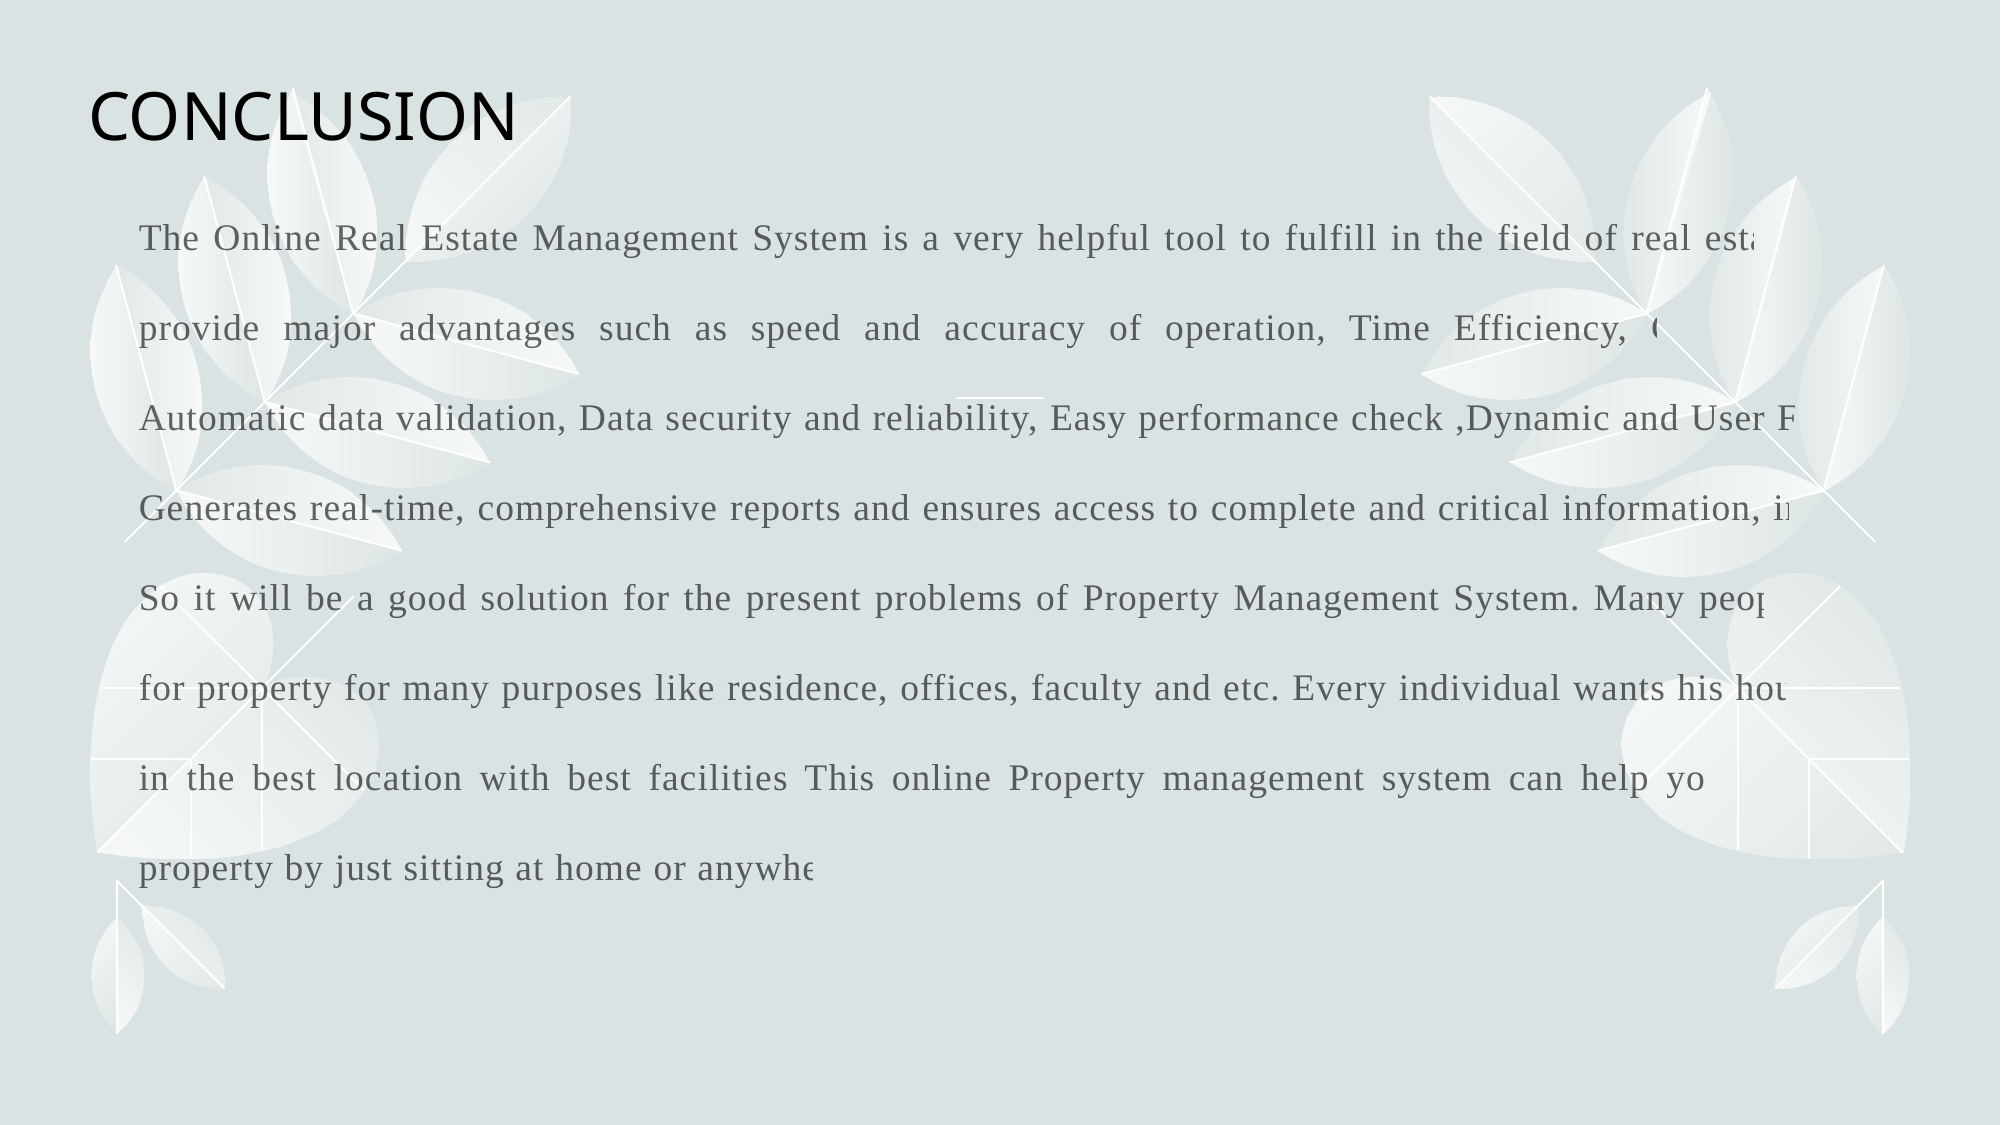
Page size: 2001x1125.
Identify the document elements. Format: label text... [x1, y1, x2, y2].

title CONCLUSION [0, 0, 639, 161]
list The Online Real Estate Management System is a very helpful tool to fulfill in the field of real estate system provide major advantages such as speed and accuracy of operation, Time Efficiency, Cost Efficiency, Automatic data validation, Data security and reliability, Easy performance check ,Dynamic and User Friendly. Generates real-time, comprehensive reports and ensures access to complete and critical information, instantly. So it will be a good solution for the present problems of Property Management System. Many people search for property for many purposes like residence, offices, faculty and etc. Every individual wants his house to be in the best location with best facilities This online Property management system can help you to get best property by just sitting at home or anywhere. [123, 160, 1940, 1106]
